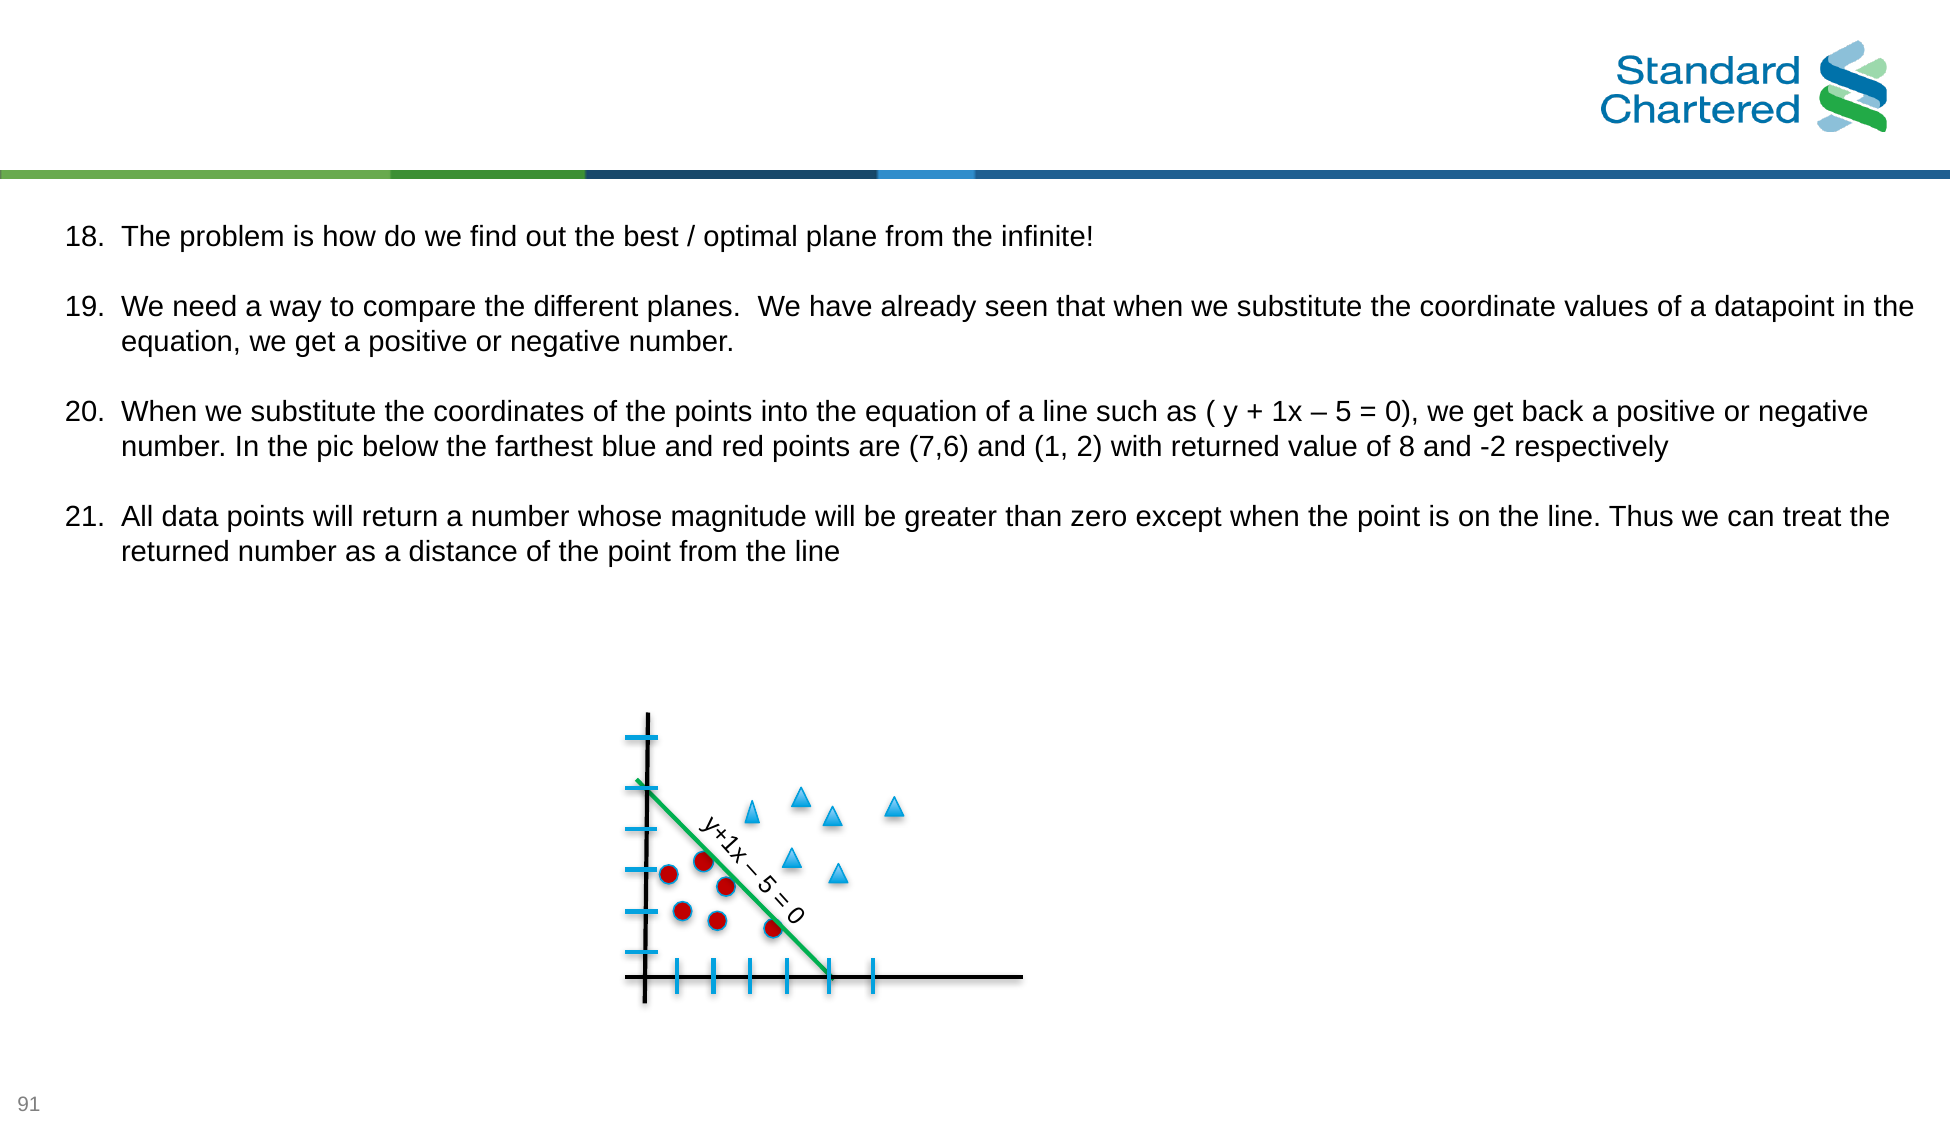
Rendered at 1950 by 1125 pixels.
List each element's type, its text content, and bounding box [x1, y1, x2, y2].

picture [1938, 170, 1950, 179]
text_box The problem is how do we find out the best / optimal plane from the infinite! We need a way to compare the different planes. We have already seen that when we substitute the coordinate values of a datapoint in the equation, we get a positive or negative number. When we substitute the coordinates of the points into the equation of a line such as ( y + 1x – 5 = 0), we get back a positive or negative number. In the pic below the farthest blue and red points are (7,6) and (1, 2) with returned value of 8 and -2 respectively All data points will return a number whose magnitude will be greater than zero except when the point is on the line. Thus we can treat the returned number as a distance of the point from the line [49, 164, 1938, 575]
picture [0, 170, 49, 179]
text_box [624, 712, 1023, 1004]
